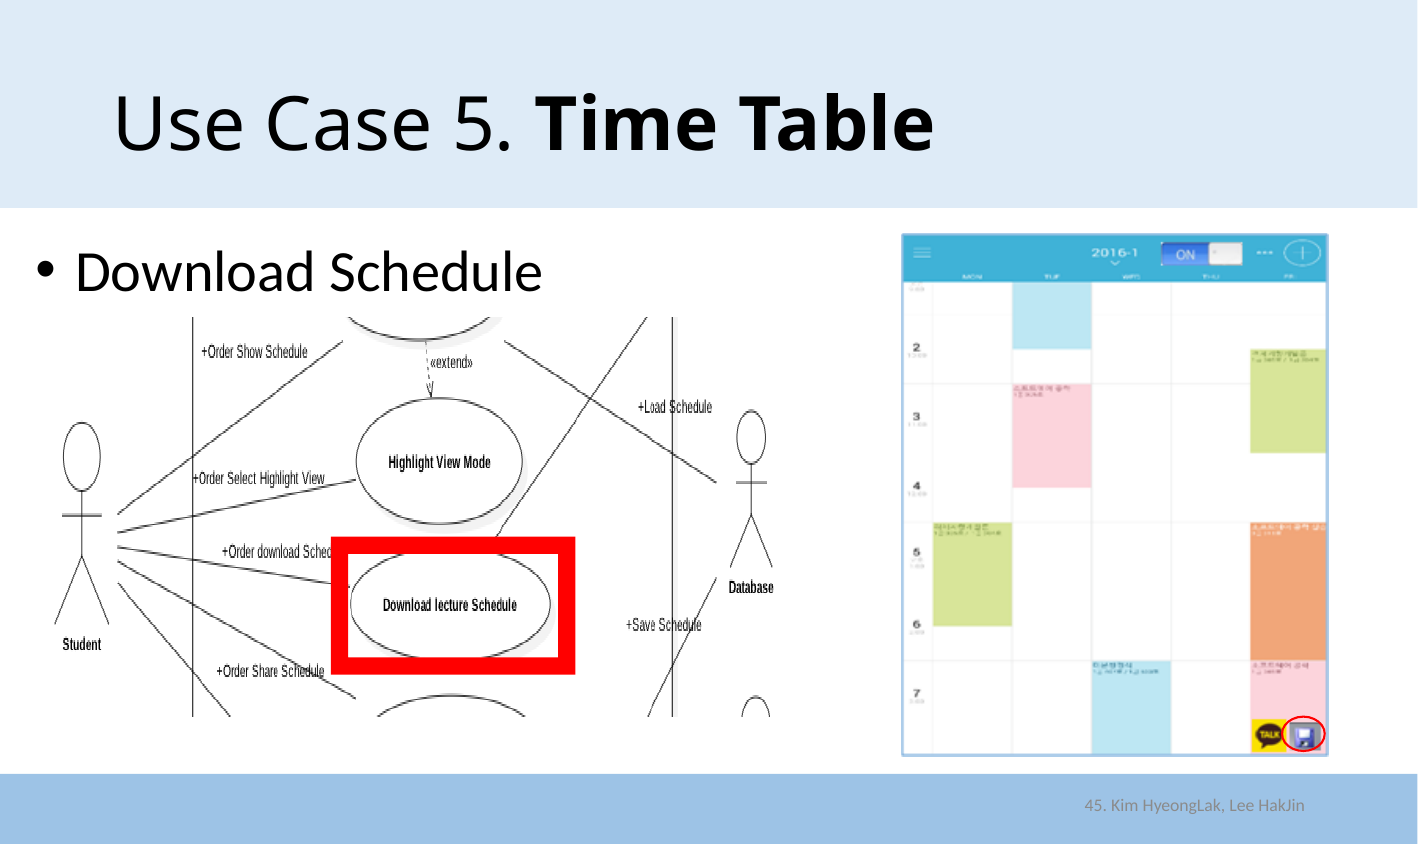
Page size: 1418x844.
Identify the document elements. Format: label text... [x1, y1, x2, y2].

list Download Schedule [20, 233, 811, 365]
title Use Case 5. Time Table [97, 44, 1320, 208]
picture [901, 233, 1329, 757]
picture [52, 317, 802, 717]
slide_number 45. Kim HyeongLak, Lee HakJin [1001, 782, 1320, 827]
